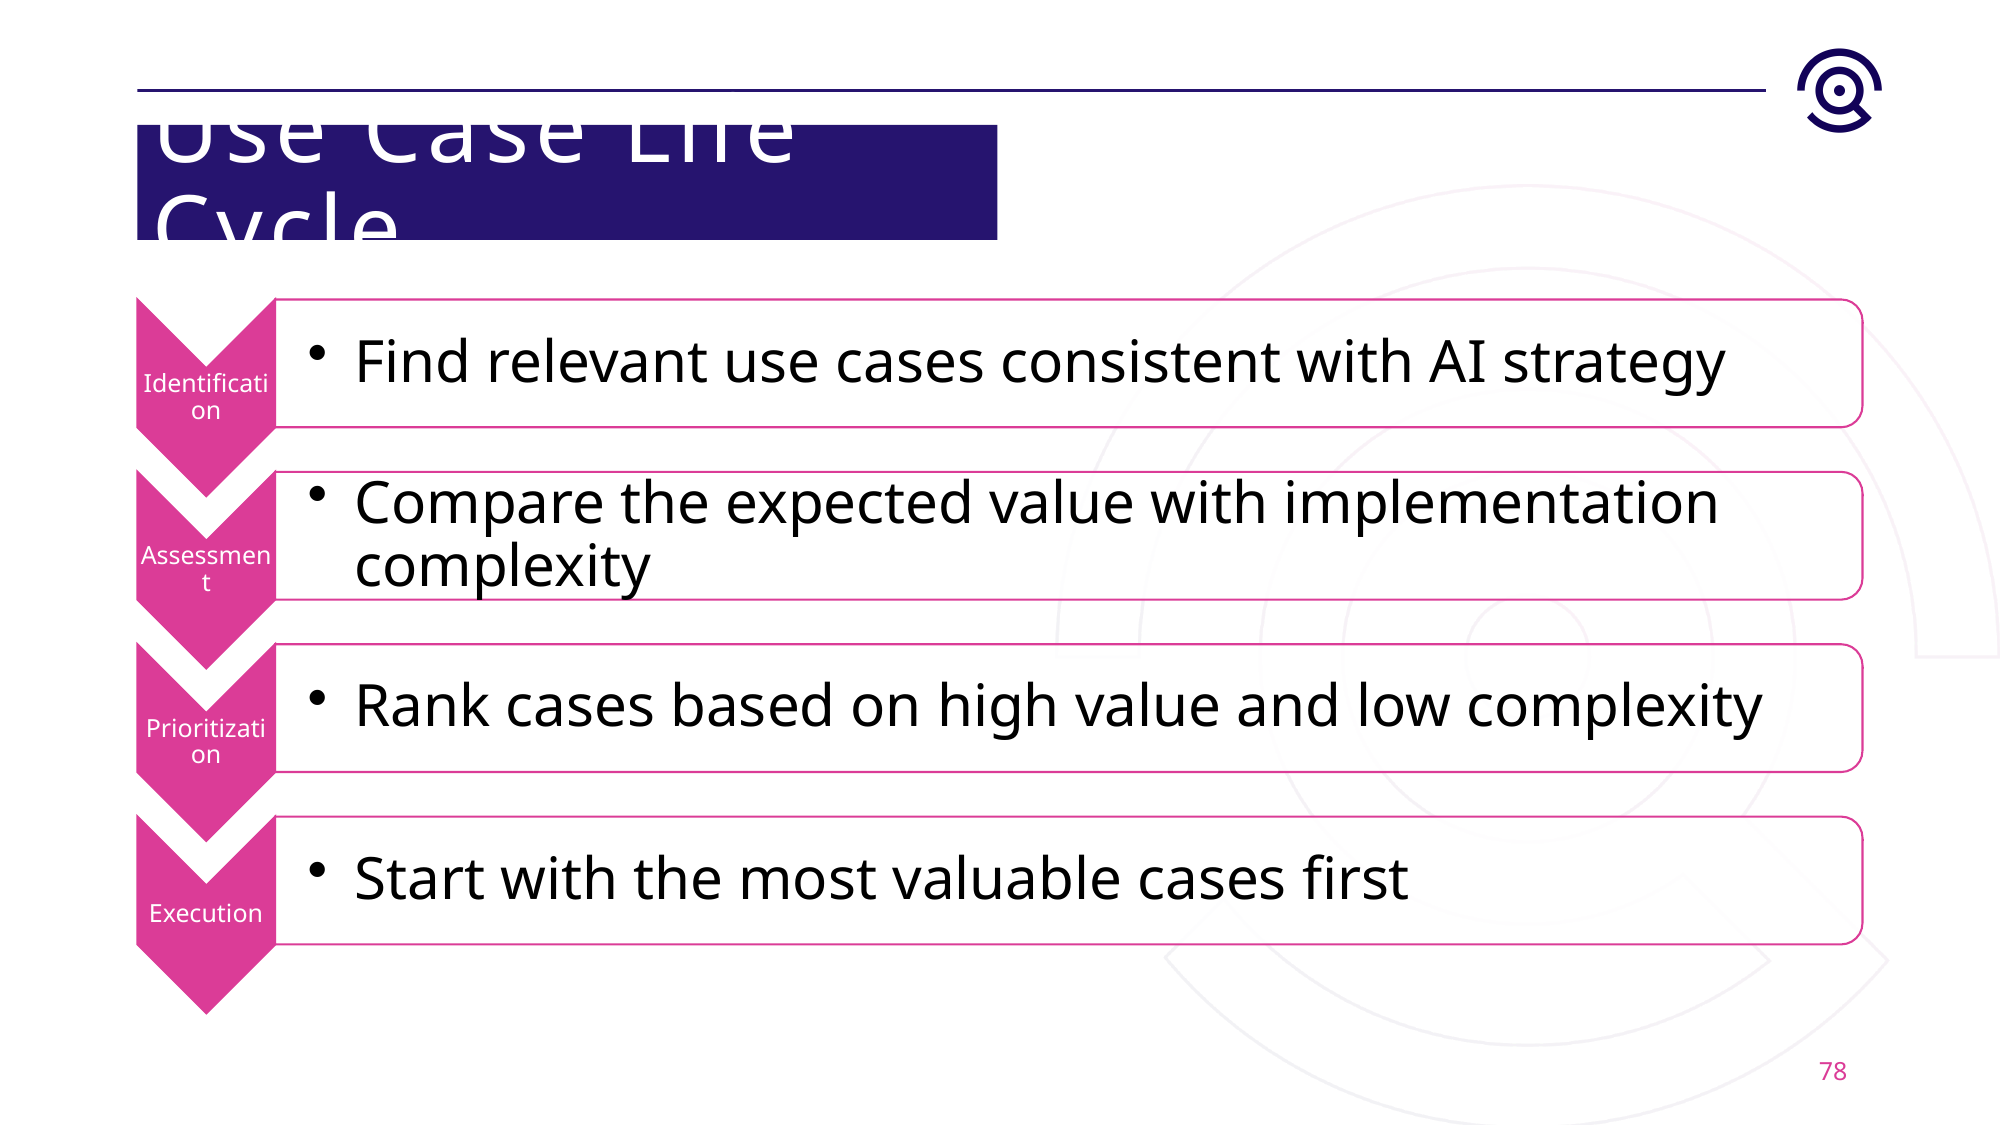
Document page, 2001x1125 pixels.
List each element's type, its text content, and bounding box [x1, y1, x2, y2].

slide_number 78 [1412, 1042, 1863, 1103]
title Use Case Life Cycle [137, 124, 998, 240]
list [137, 299, 1863, 1014]
